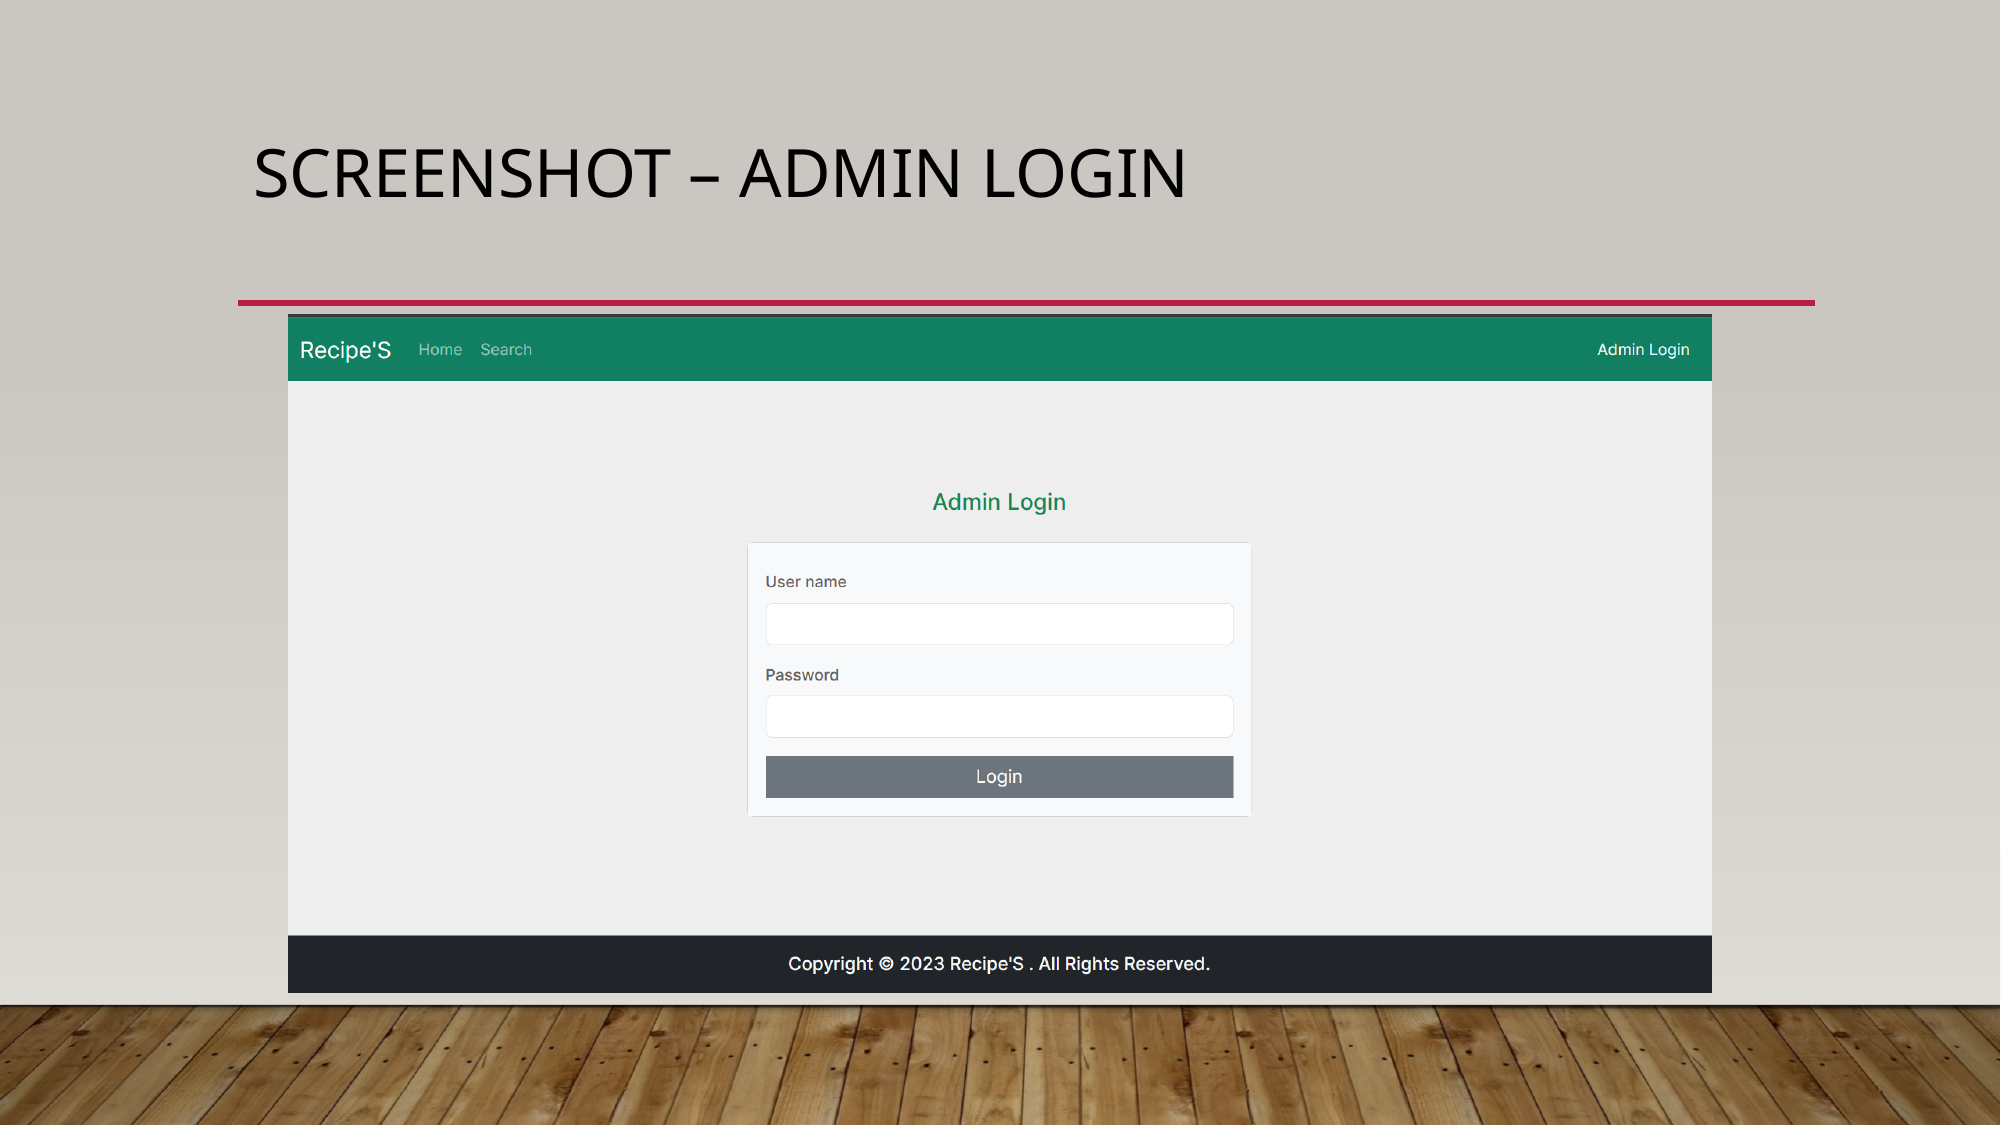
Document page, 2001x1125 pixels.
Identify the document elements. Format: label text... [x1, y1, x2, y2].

title Screenshot – admin login [238, 131, 1814, 305]
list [288, 314, 1712, 994]
picture [0, 1005, 2000, 1125]
